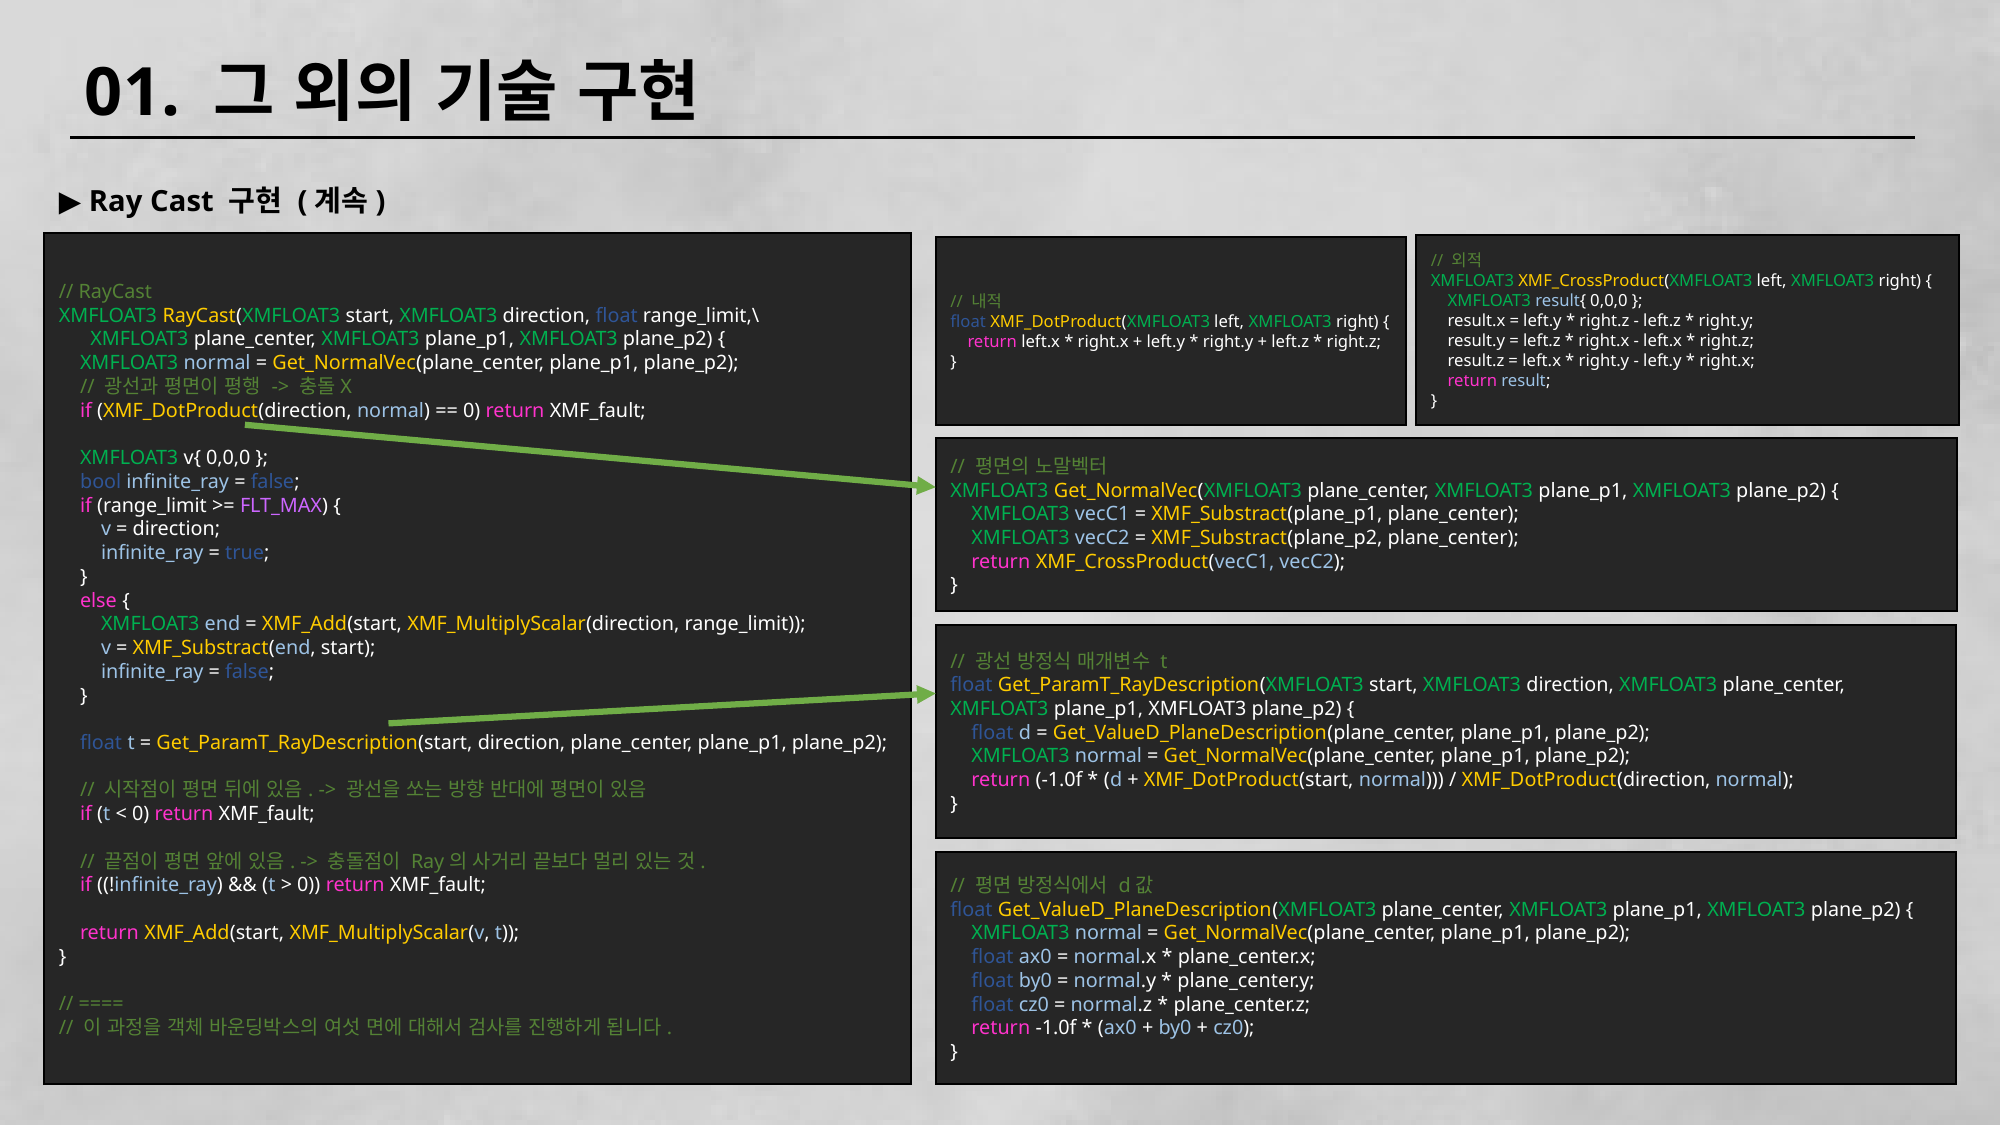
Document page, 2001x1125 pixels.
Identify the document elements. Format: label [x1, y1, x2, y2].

text_box [388, 693, 936, 724]
picture [0, 0, 2000, 1125]
text_box [244, 424, 936, 488]
